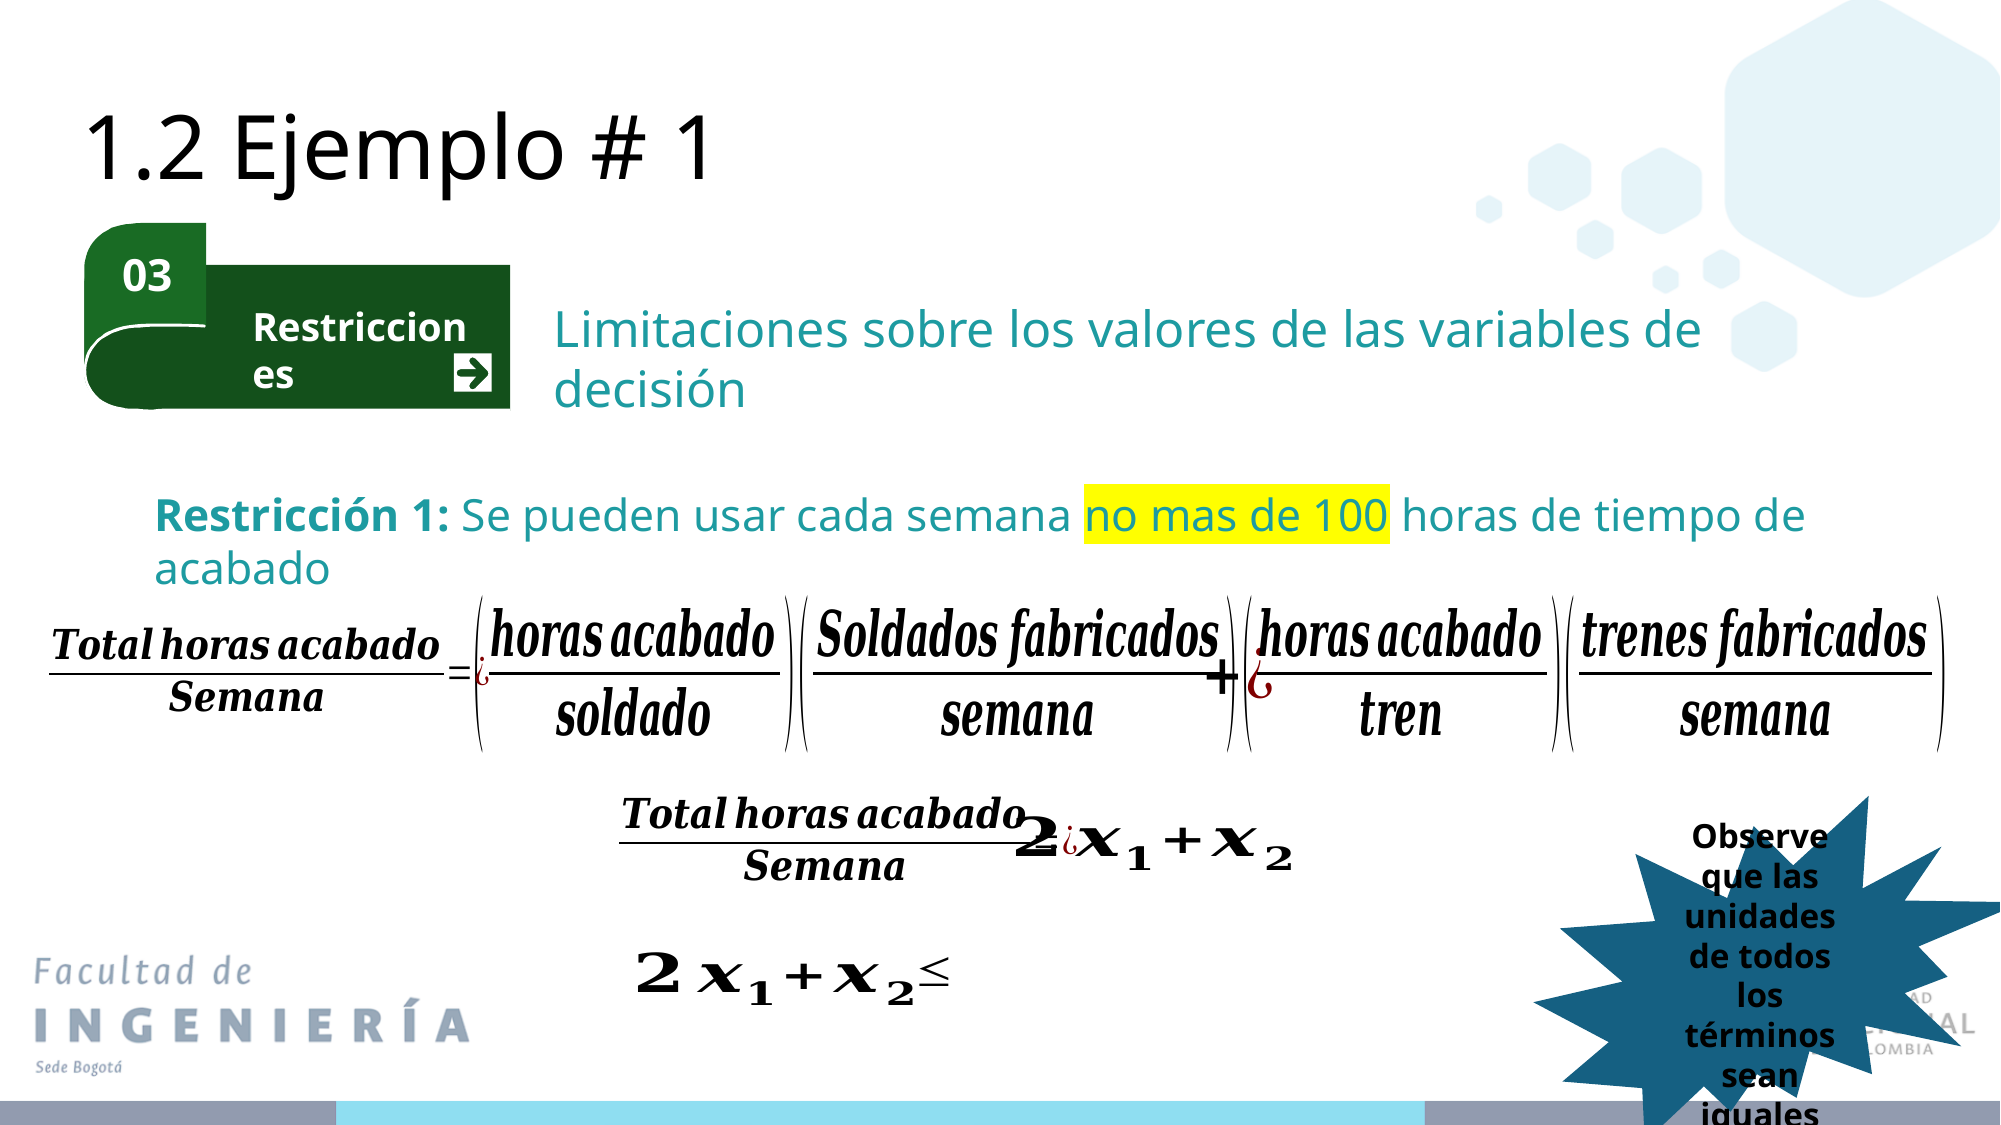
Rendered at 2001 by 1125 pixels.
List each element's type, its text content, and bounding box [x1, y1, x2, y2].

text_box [0, 0, 2000, 1125]
text_box 1.2 Ejemplo # 1 [66, 82, 1767, 205]
text_box Restricción 1: Se pueden usar cada semana no mas de 100 horas de tiempo de acabado [139, 479, 1860, 601]
text_box Observe que las unidades de todos los términos sean iguales [1533, 795, 2000, 1125]
text_box Limitaciones sobre los valores de las variables de decisión [539, 290, 1840, 425]
